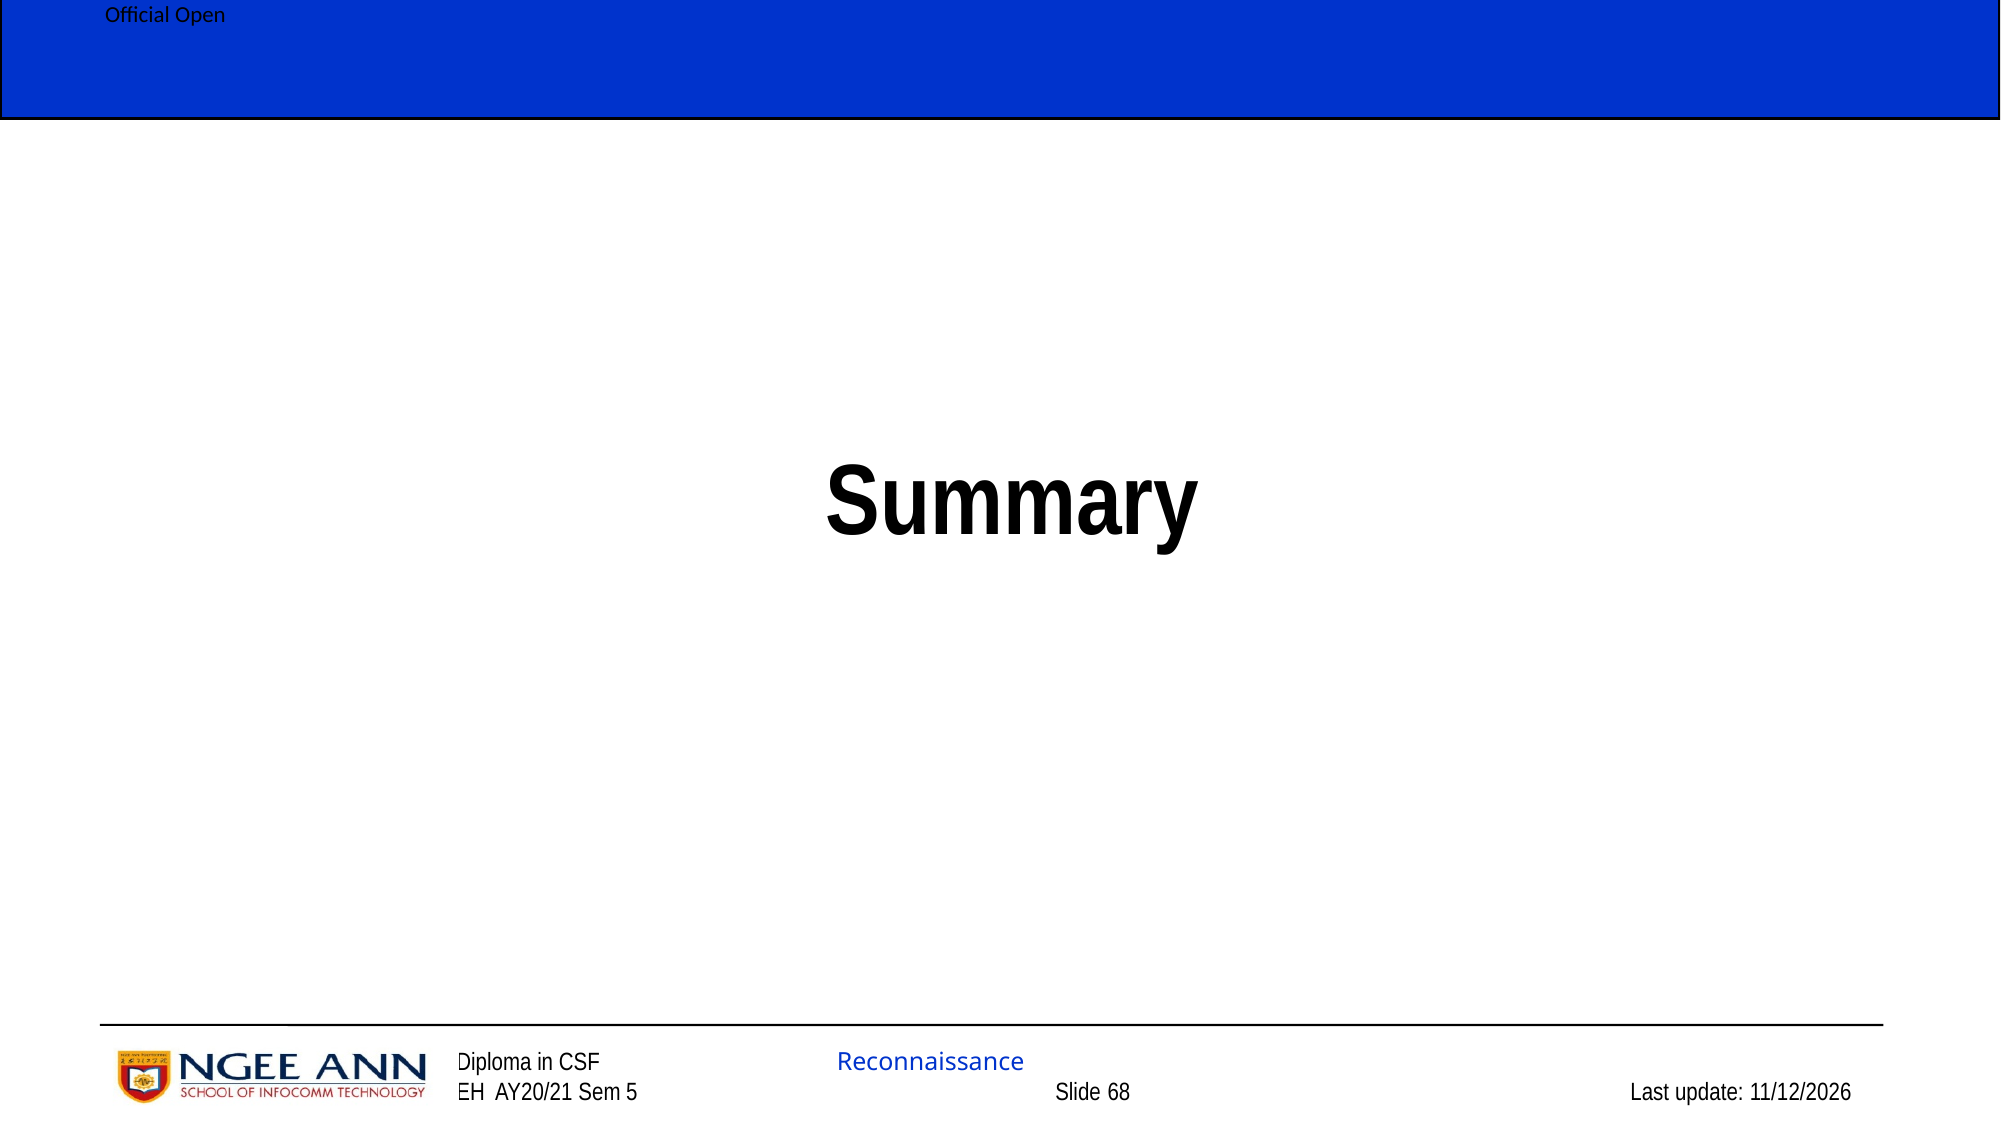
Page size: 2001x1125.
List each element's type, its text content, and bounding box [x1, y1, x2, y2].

picture [83, 1028, 459, 1125]
list Summary [375, 312, 1650, 563]
